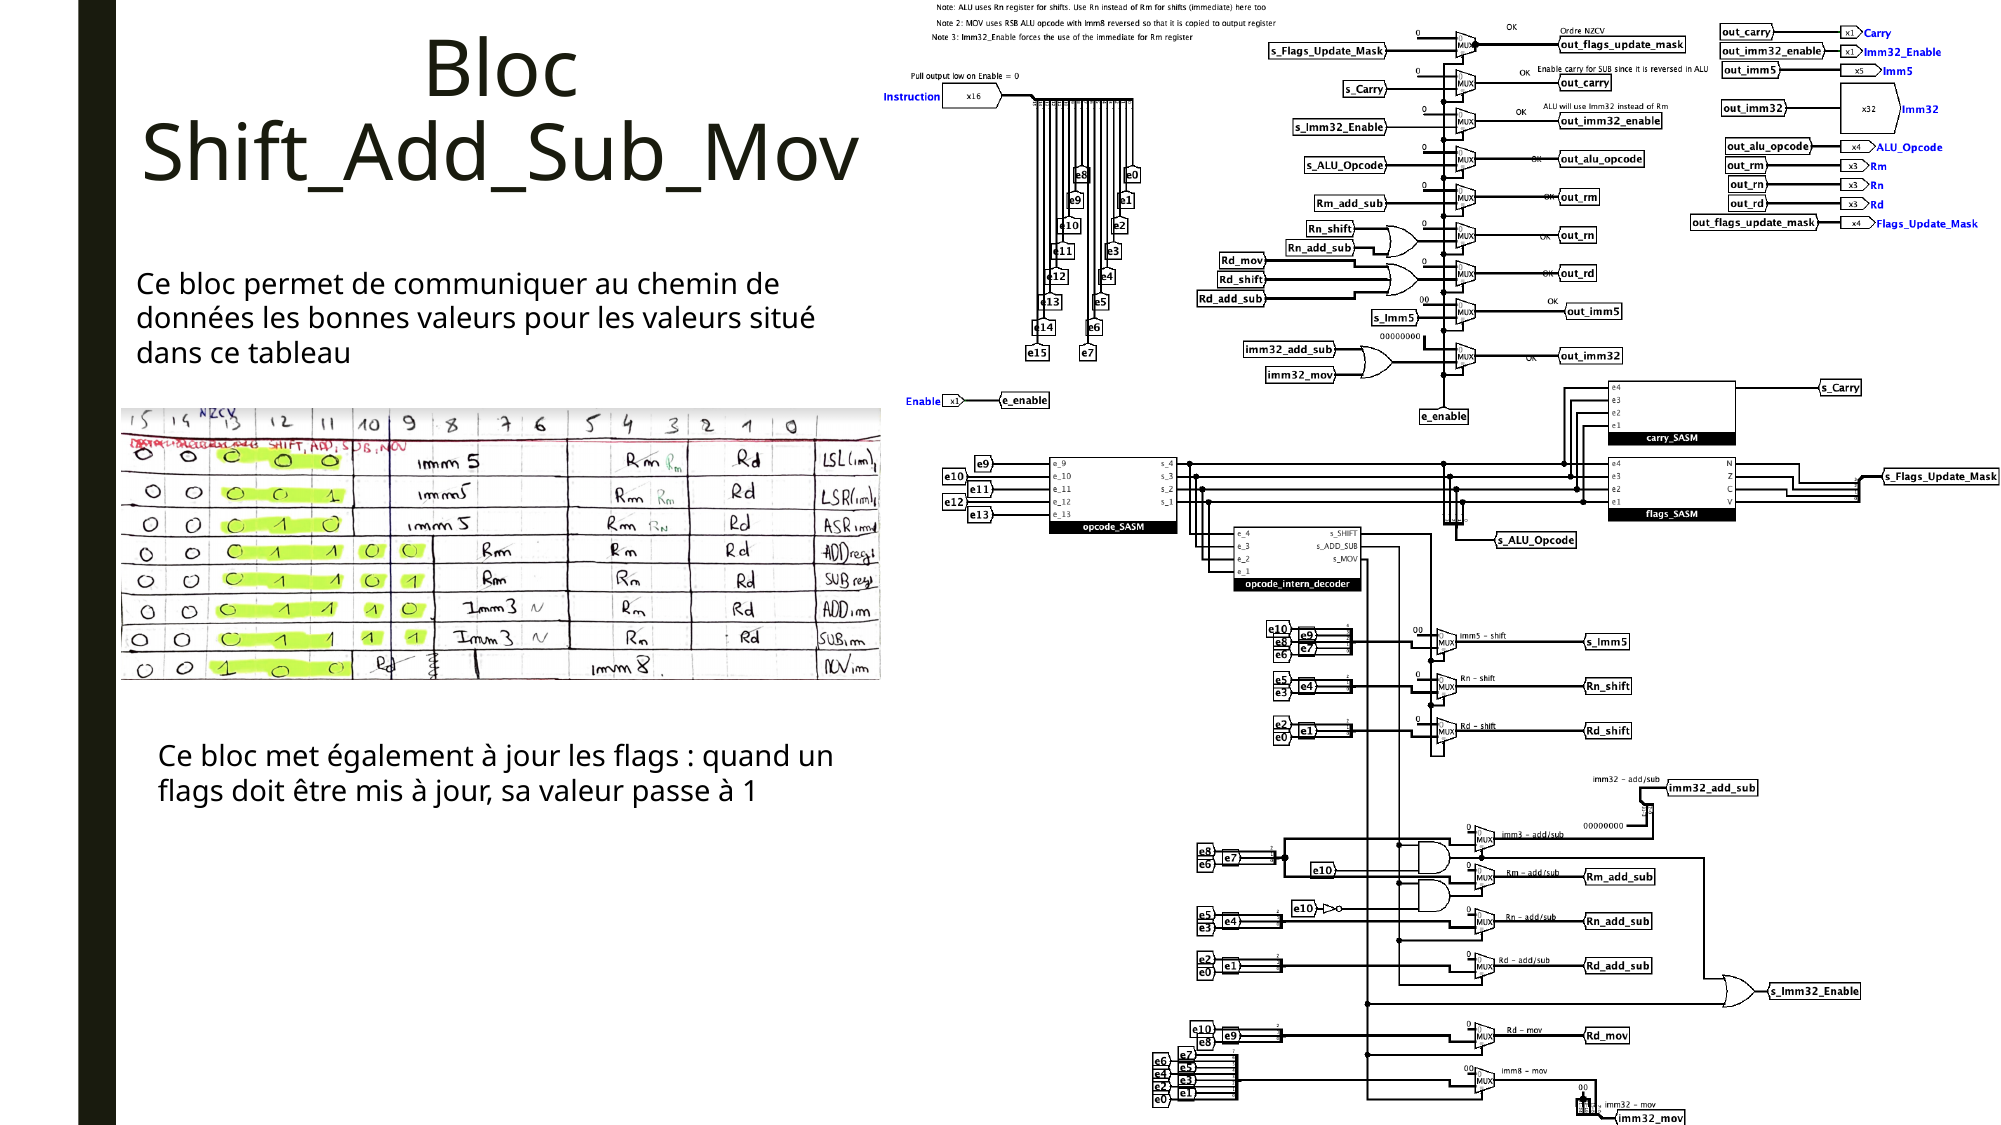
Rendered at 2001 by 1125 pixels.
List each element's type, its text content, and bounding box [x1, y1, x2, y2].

title Bloc Shift_Add_Sub_Mov [121, 21, 880, 222]
picture [121, 408, 881, 680]
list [880, 0, 2000, 1125]
text_box Ce bloc permet de communiquer au chemin de données les bonnes valeurs pour les valeurs situé dans ce tableau [121, 257, 837, 378]
text_box Ce bloc met également à jour les flags : quand un flags doit être mis à jour, sa valeur passe à 1 [143, 729, 859, 815]
